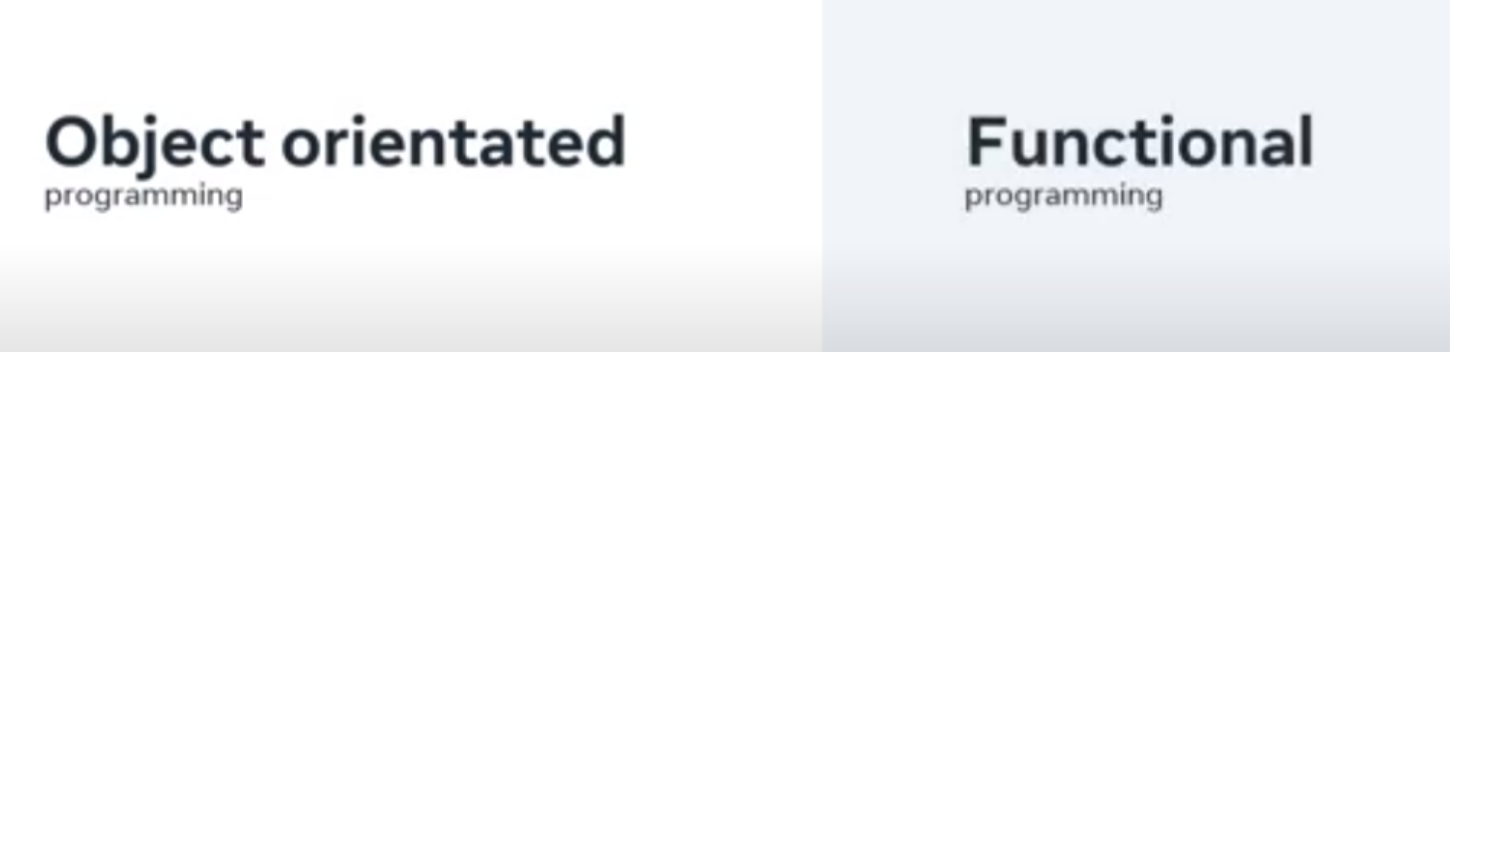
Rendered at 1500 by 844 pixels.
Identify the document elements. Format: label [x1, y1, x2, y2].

picture [0, 0, 1451, 352]
